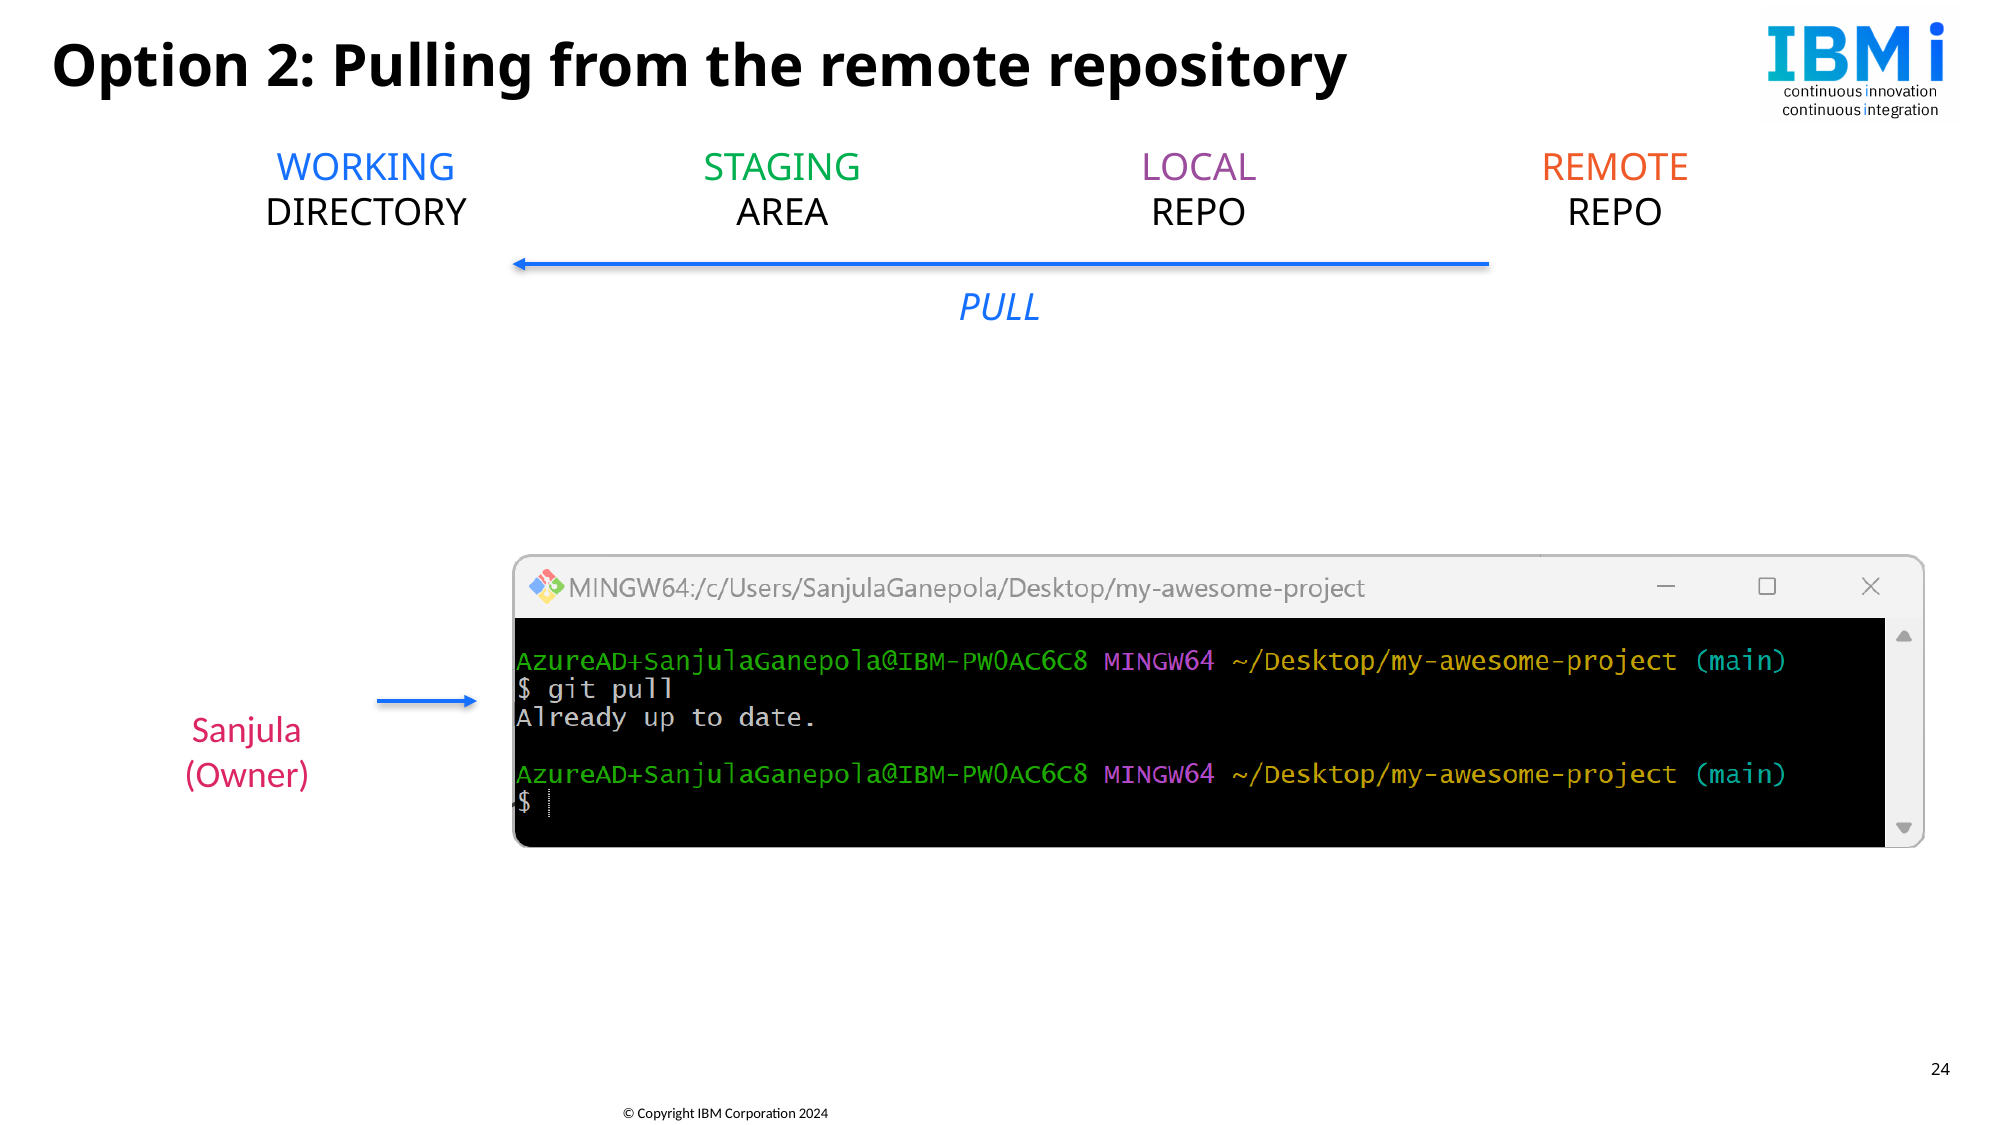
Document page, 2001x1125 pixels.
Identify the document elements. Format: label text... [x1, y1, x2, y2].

slide_number 24 [1500, 1055, 1950, 1086]
text_box STAGING AREA [648, 135, 917, 241]
picture [1761, 5, 1961, 124]
text_box LOCAL REPO [1064, 135, 1333, 241]
text_box 👨‍💻 Sanjula (Owner) [129, 597, 365, 803]
picture [512, 554, 1925, 848]
title Option 2: Pulling from the remote repository [51, 36, 1721, 101]
text_box PULL [914, 275, 1086, 336]
text_box WORKING DIRECTORY [231, 135, 501, 241]
text_box REMOTE REPO [1480, 135, 1750, 241]
